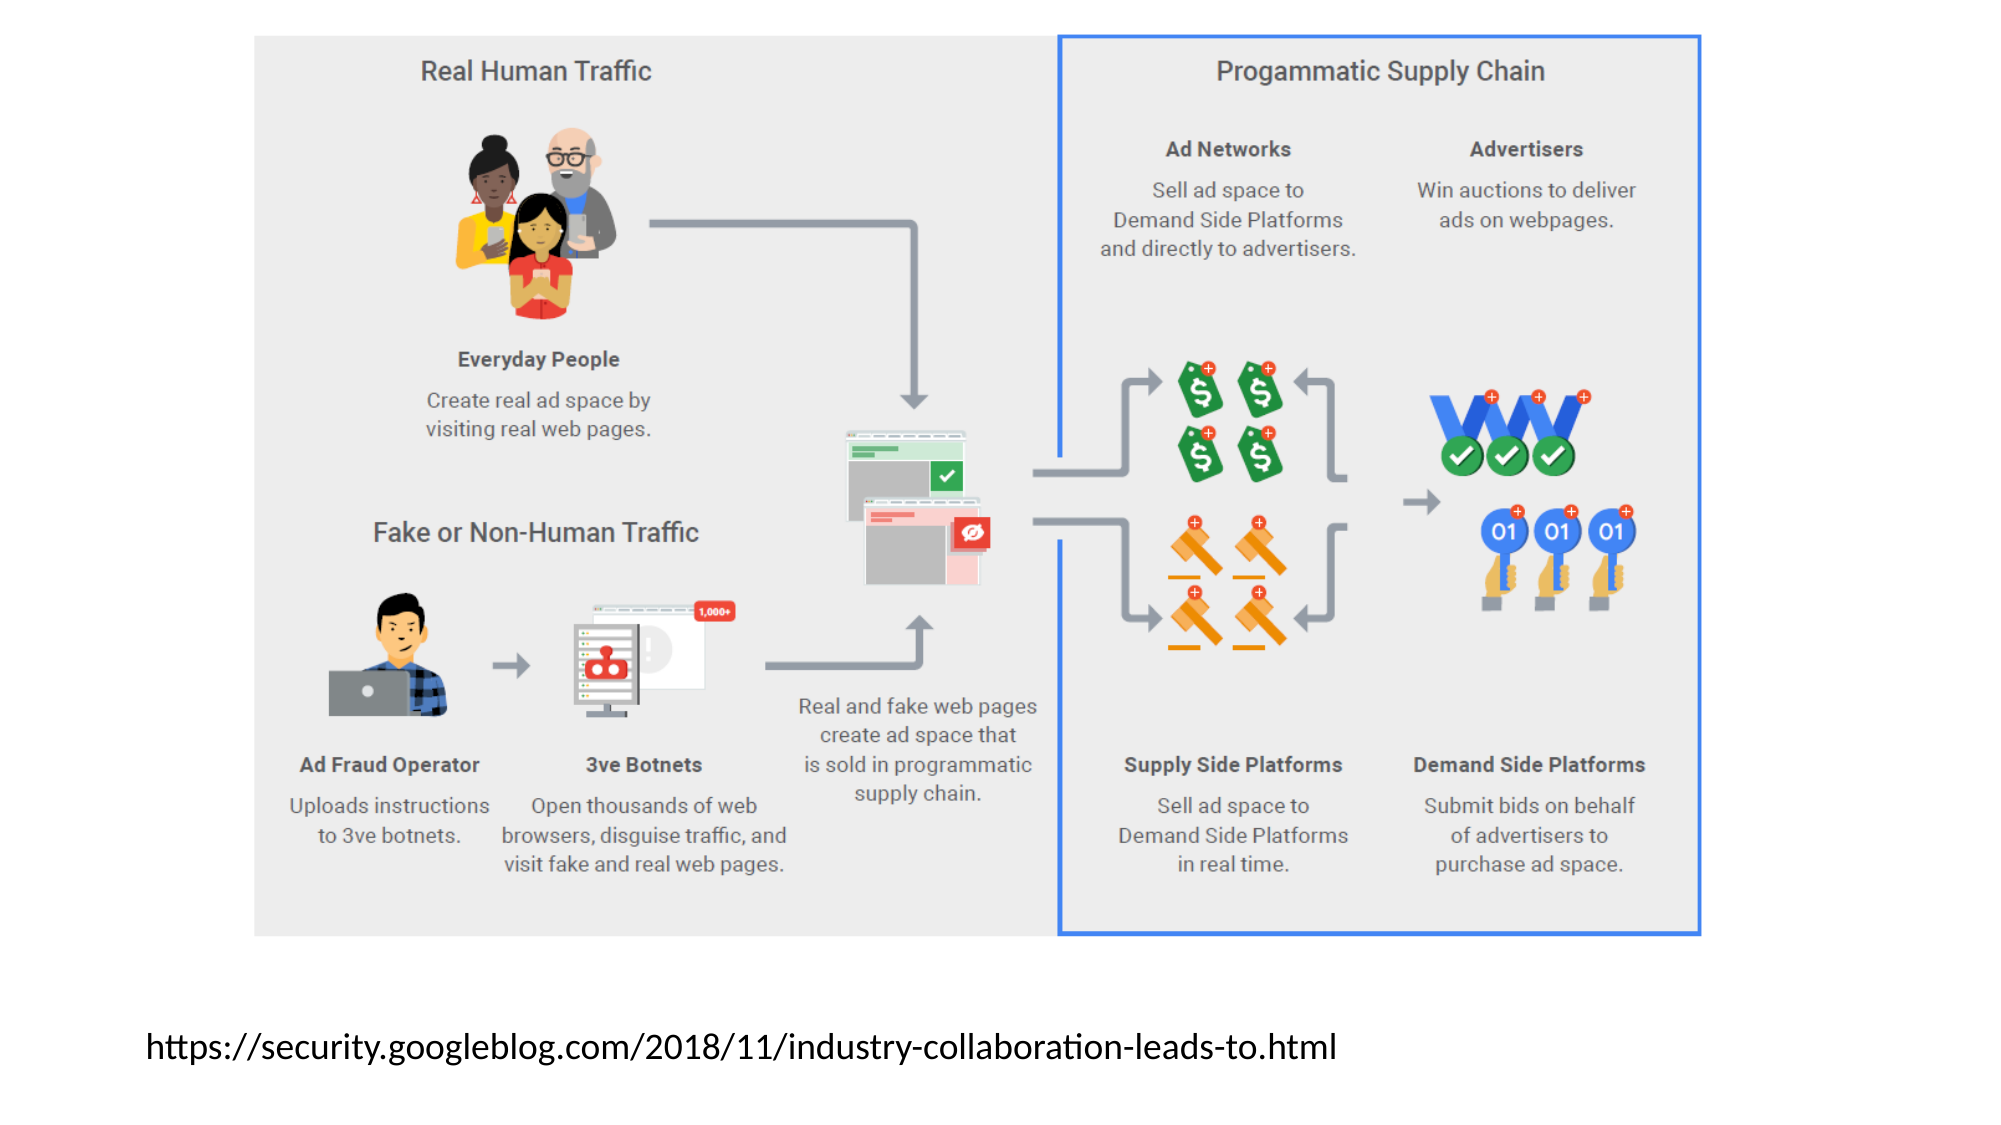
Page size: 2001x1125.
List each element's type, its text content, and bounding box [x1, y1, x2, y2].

text_box https://security.googleblog.com/2018/11/industry-collaboration-leads-to.html [130, 1014, 1644, 1075]
picture [247, 26, 1709, 945]
